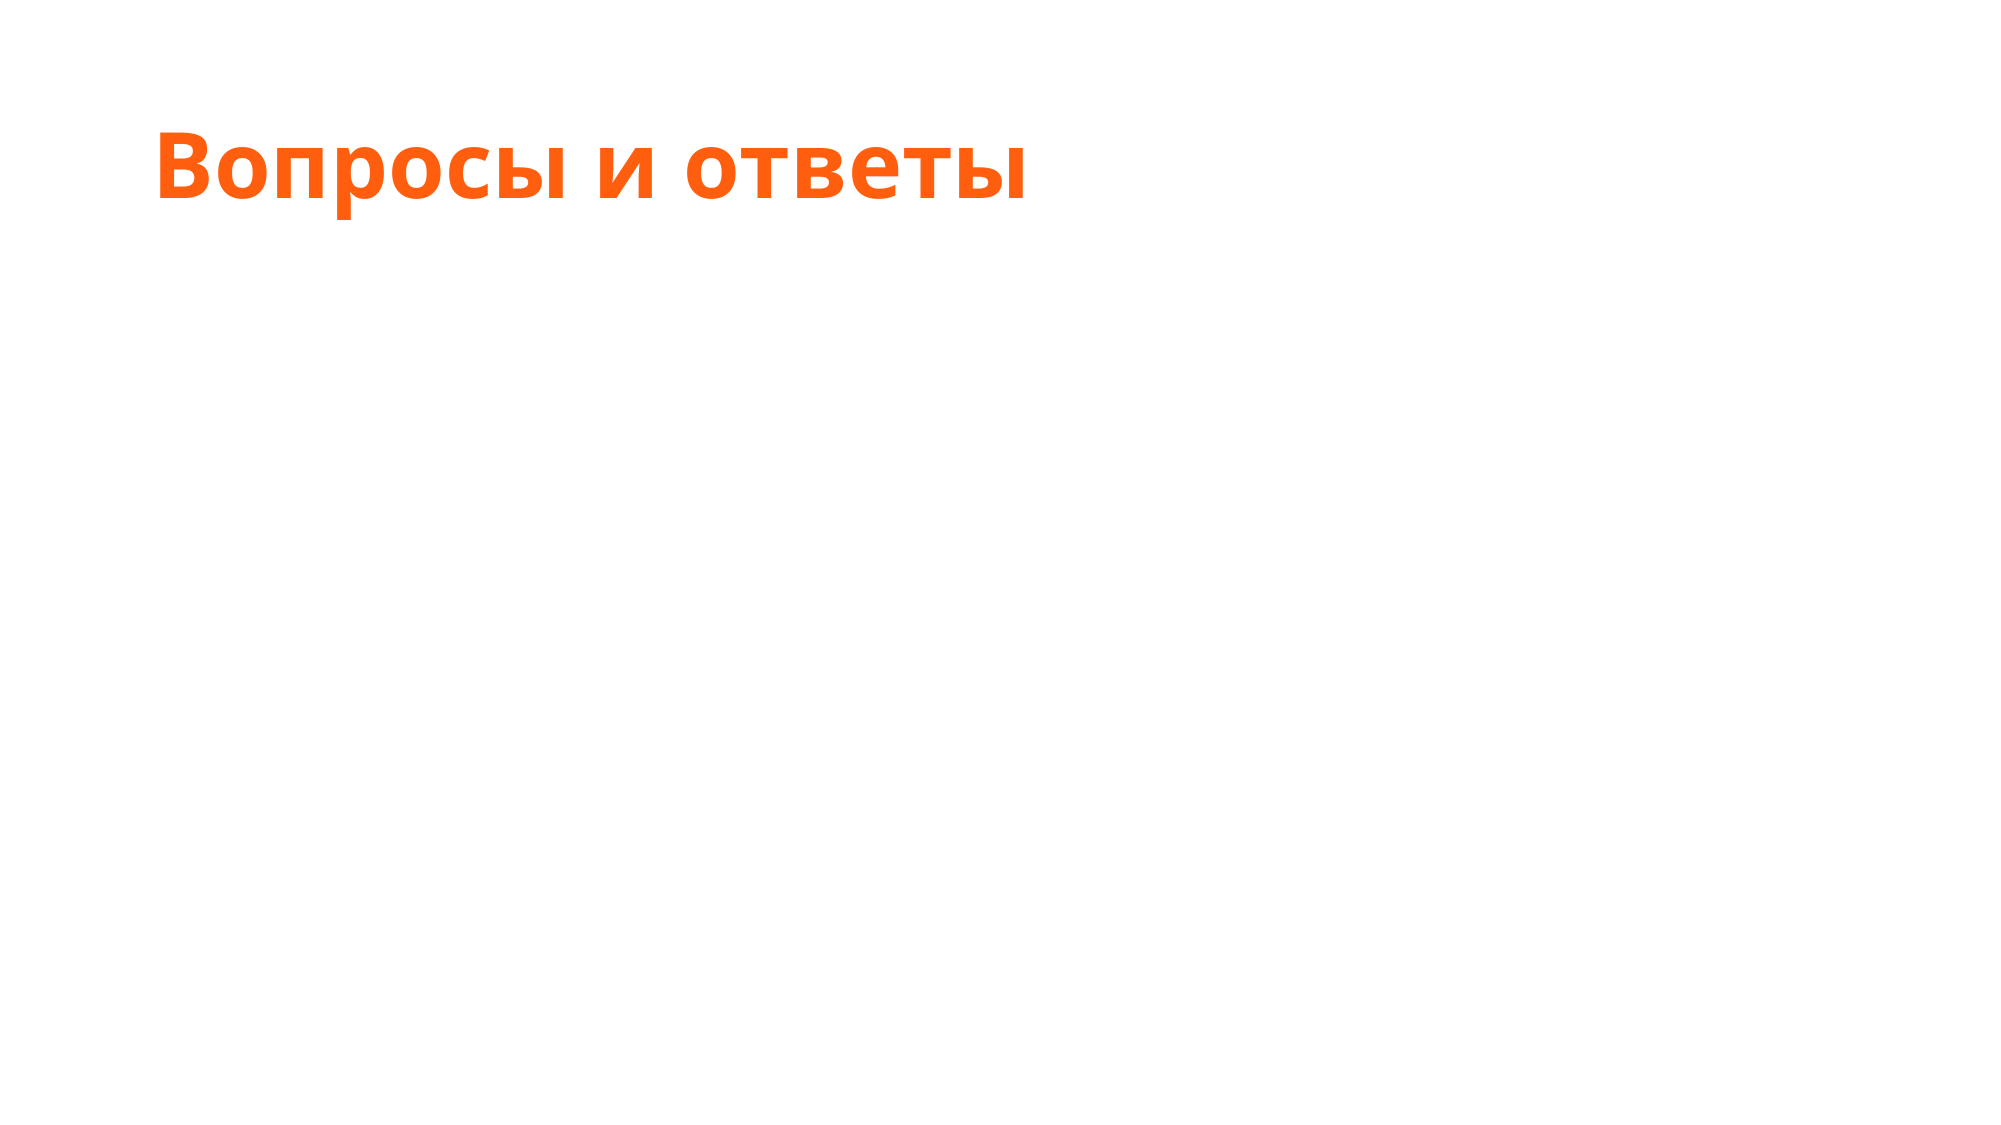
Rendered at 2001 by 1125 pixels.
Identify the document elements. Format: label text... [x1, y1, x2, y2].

title Вопросы и ответы [137, 59, 1863, 278]
